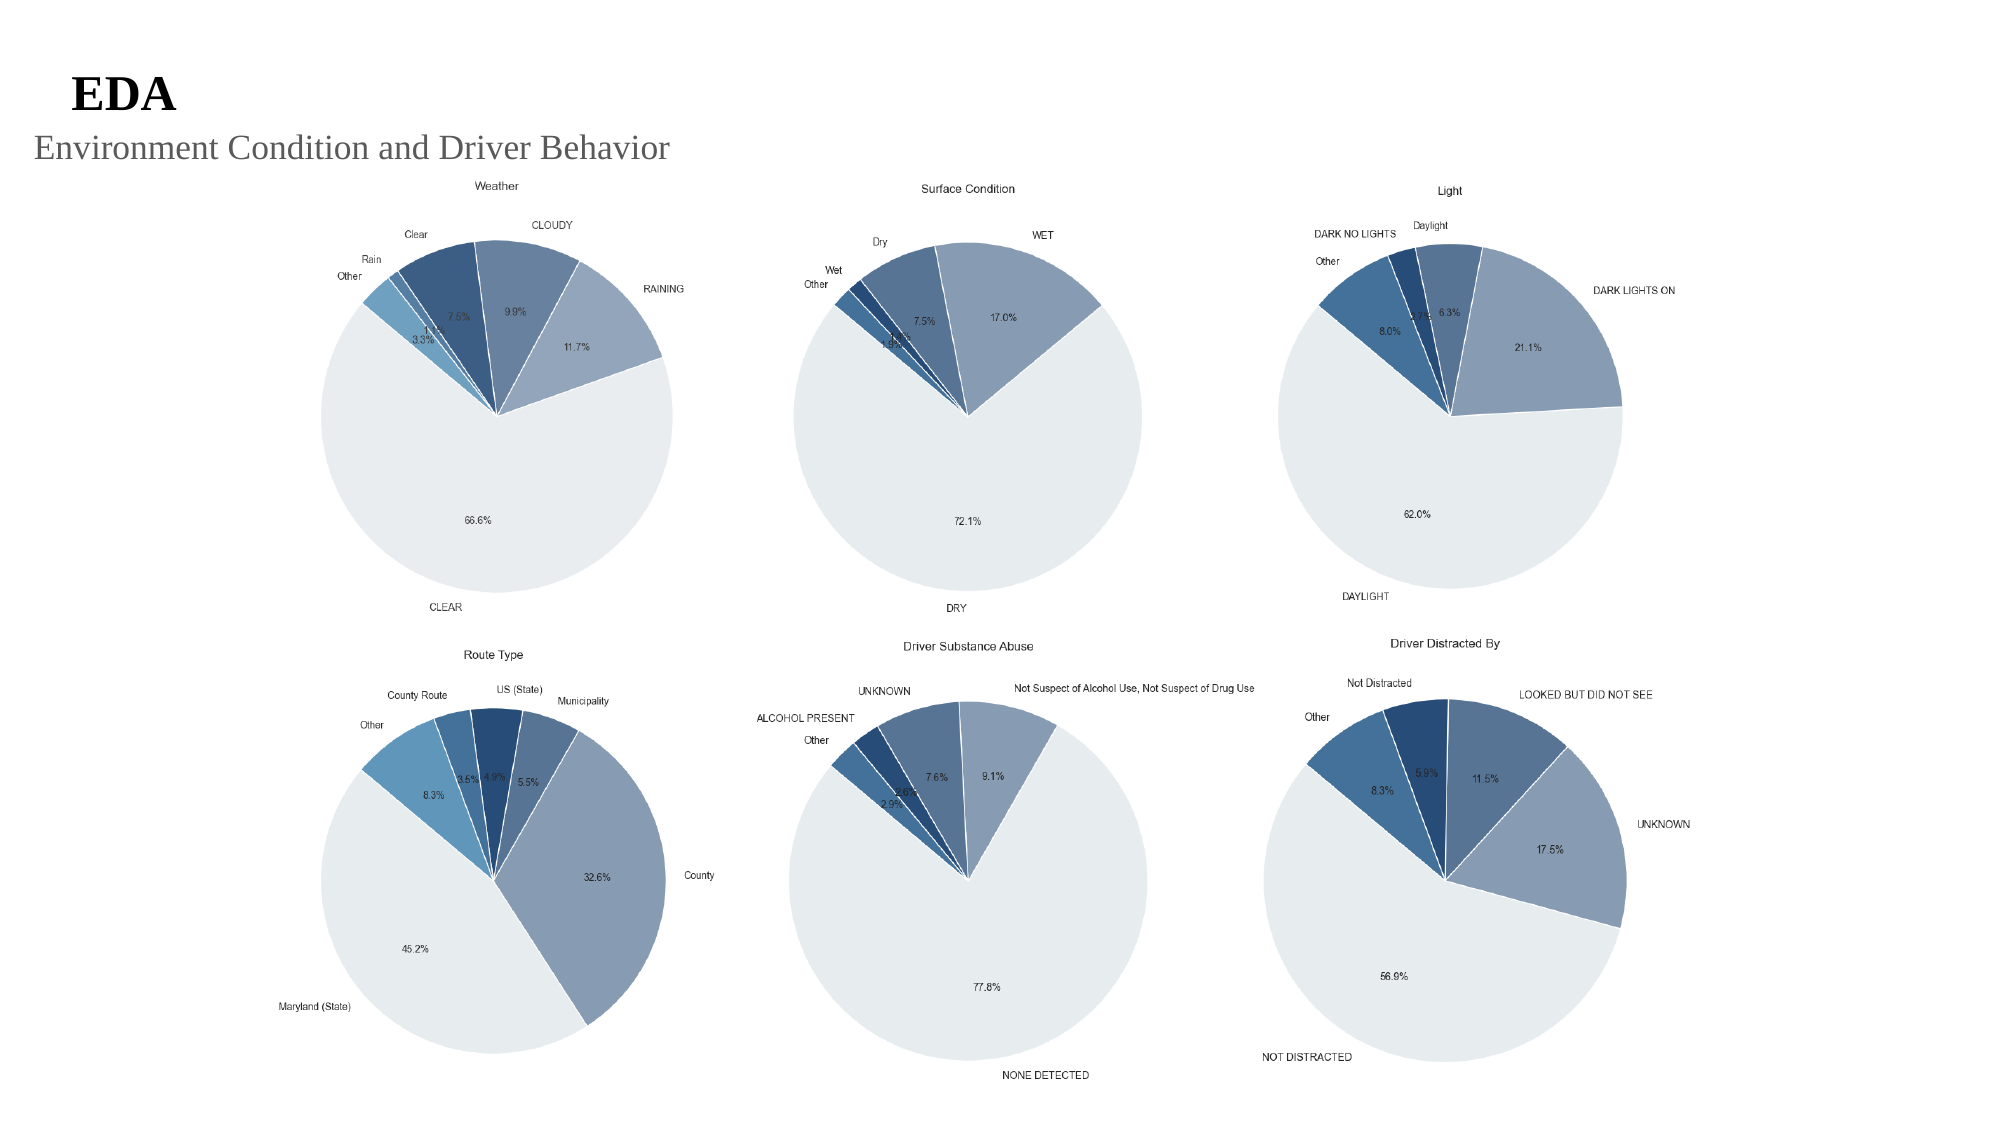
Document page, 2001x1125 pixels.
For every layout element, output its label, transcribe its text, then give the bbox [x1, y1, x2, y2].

picture [268, 174, 725, 1104]
text_box Environment Condition and Driver Behavior [18, 116, 1886, 175]
picture [736, 176, 1699, 1116]
text_box EDA [56, 53, 1251, 116]
